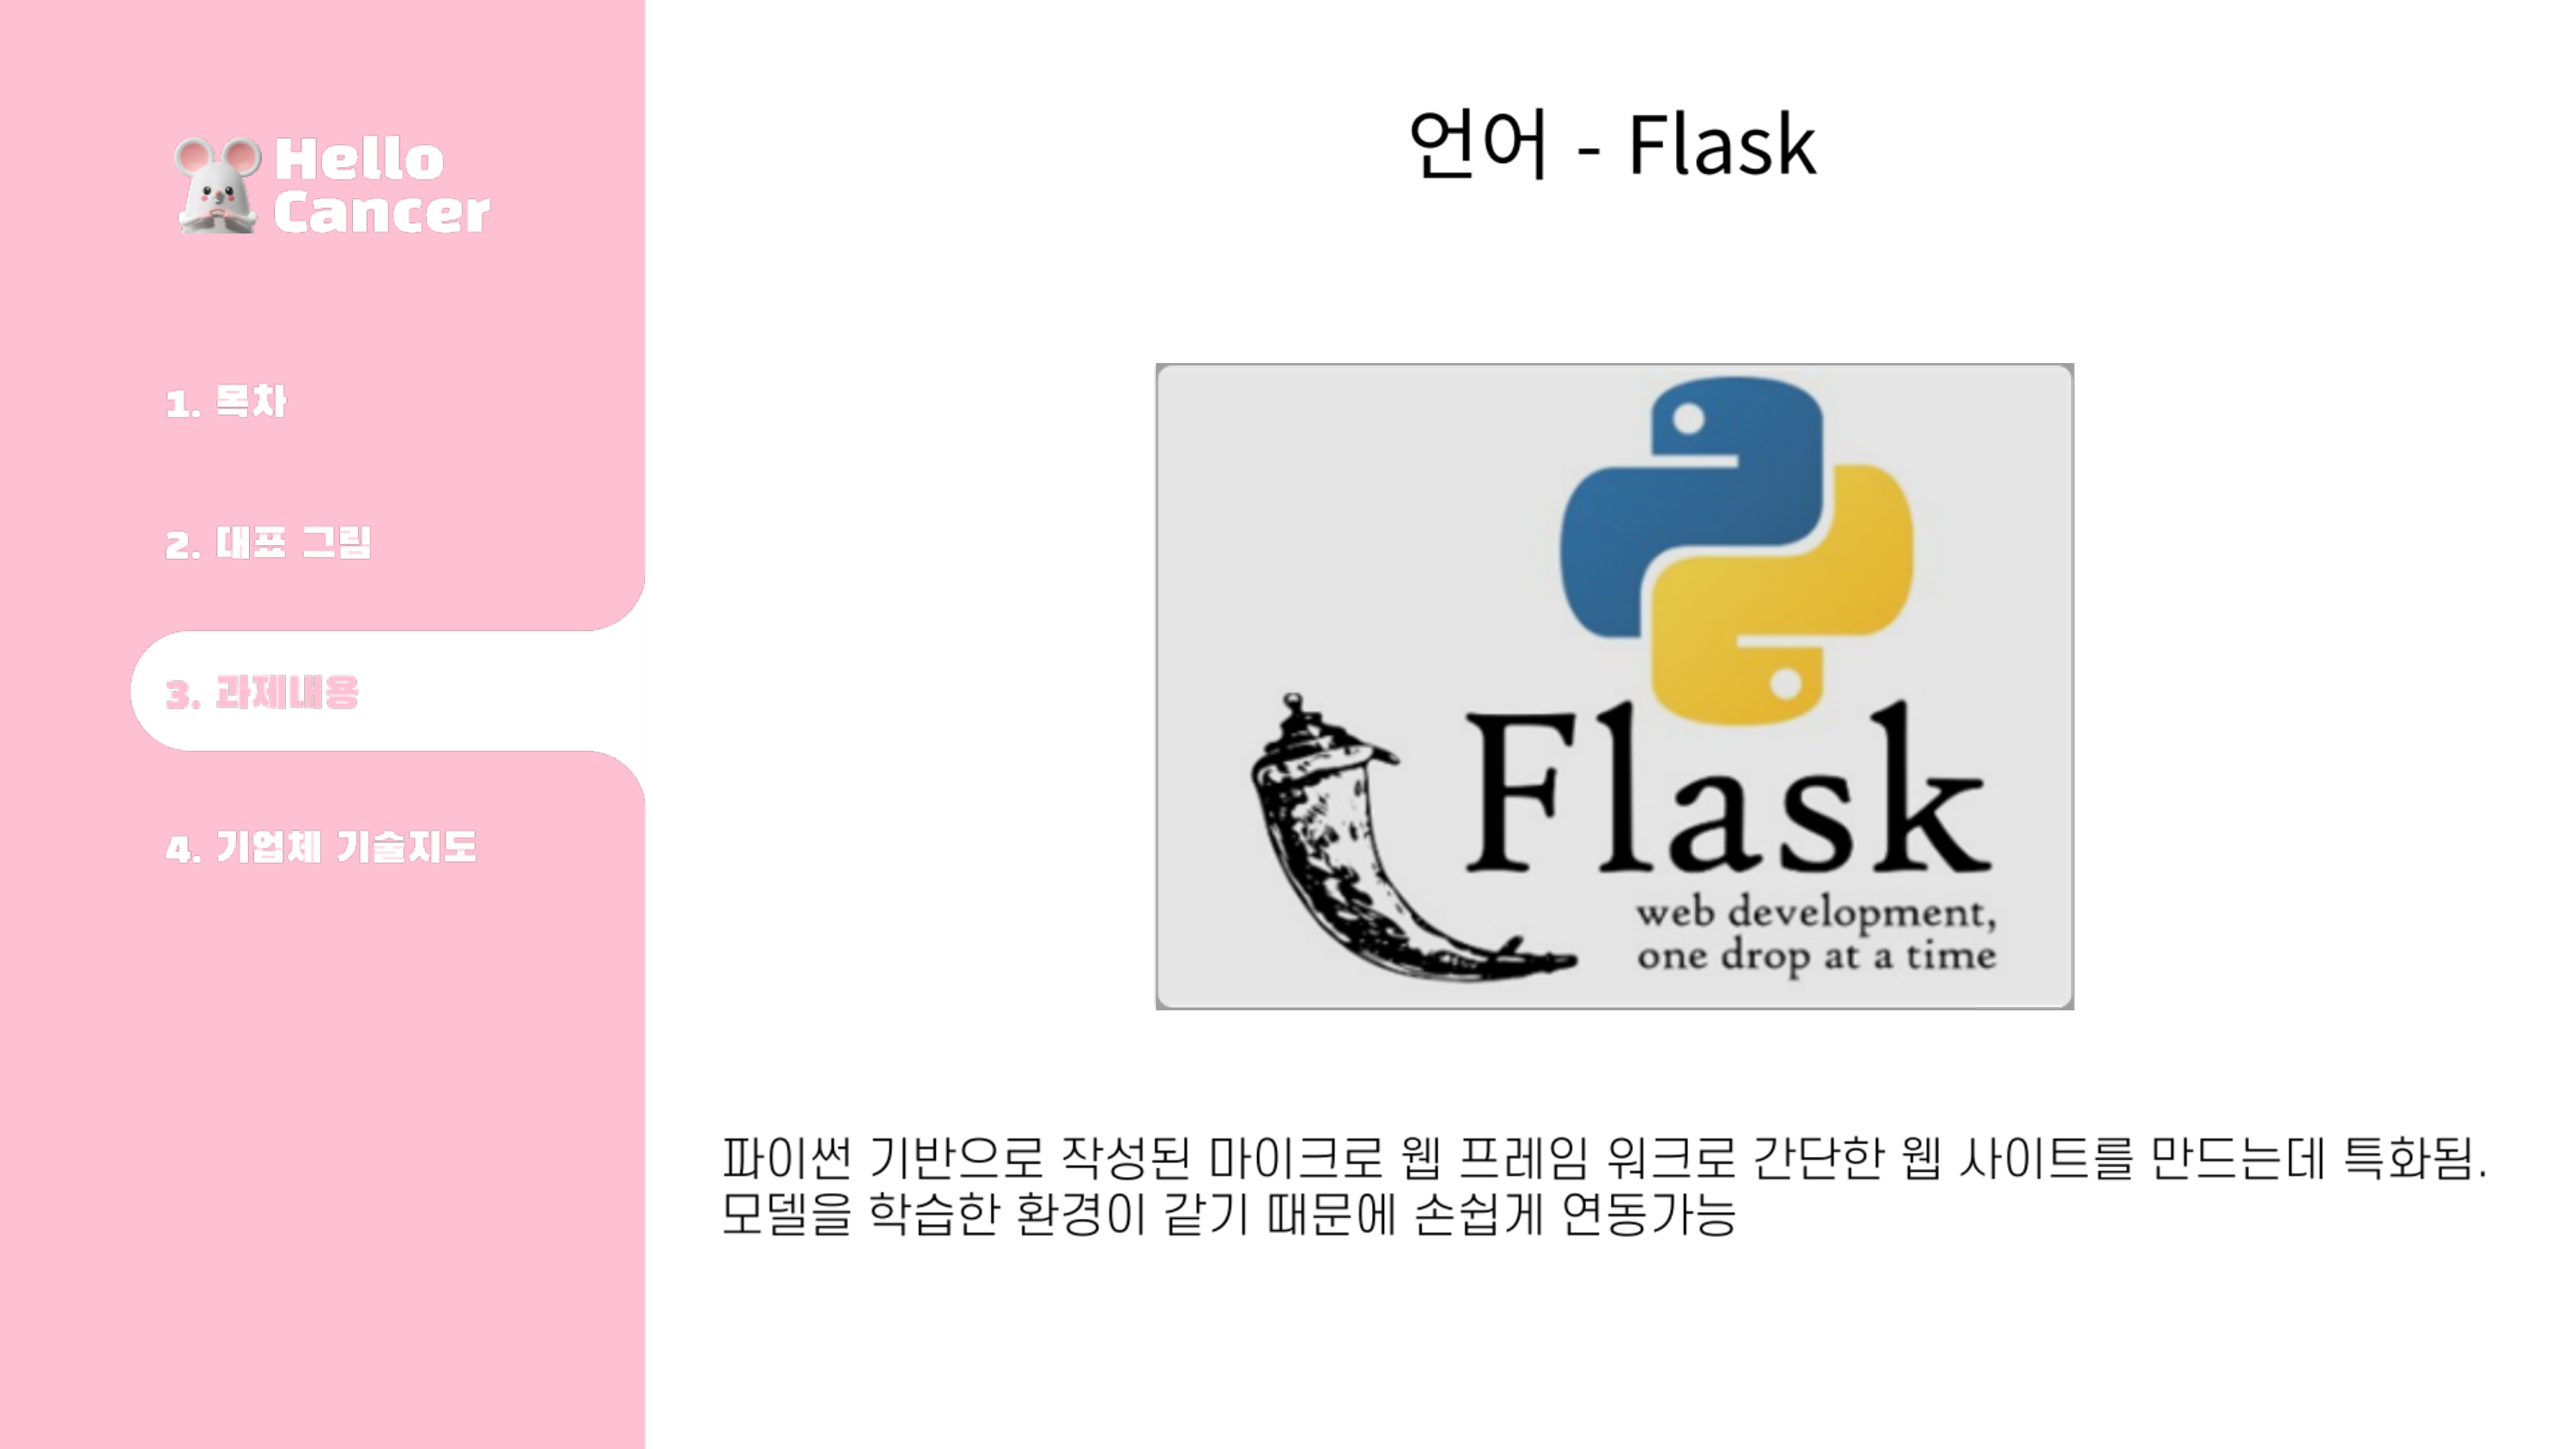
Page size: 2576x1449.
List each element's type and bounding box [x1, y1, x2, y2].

picture [714, 1119, 2513, 1259]
text_box [173, 125, 510, 253]
text_box [0, 0, 647, 1449]
text_box [128, 565, 648, 812]
picture [158, 814, 499, 901]
picture [635, 74, 1869, 217]
picture [158, 658, 382, 728]
text_box [1156, 363, 2075, 1010]
picture [158, 510, 395, 579]
picture [158, 367, 310, 437]
